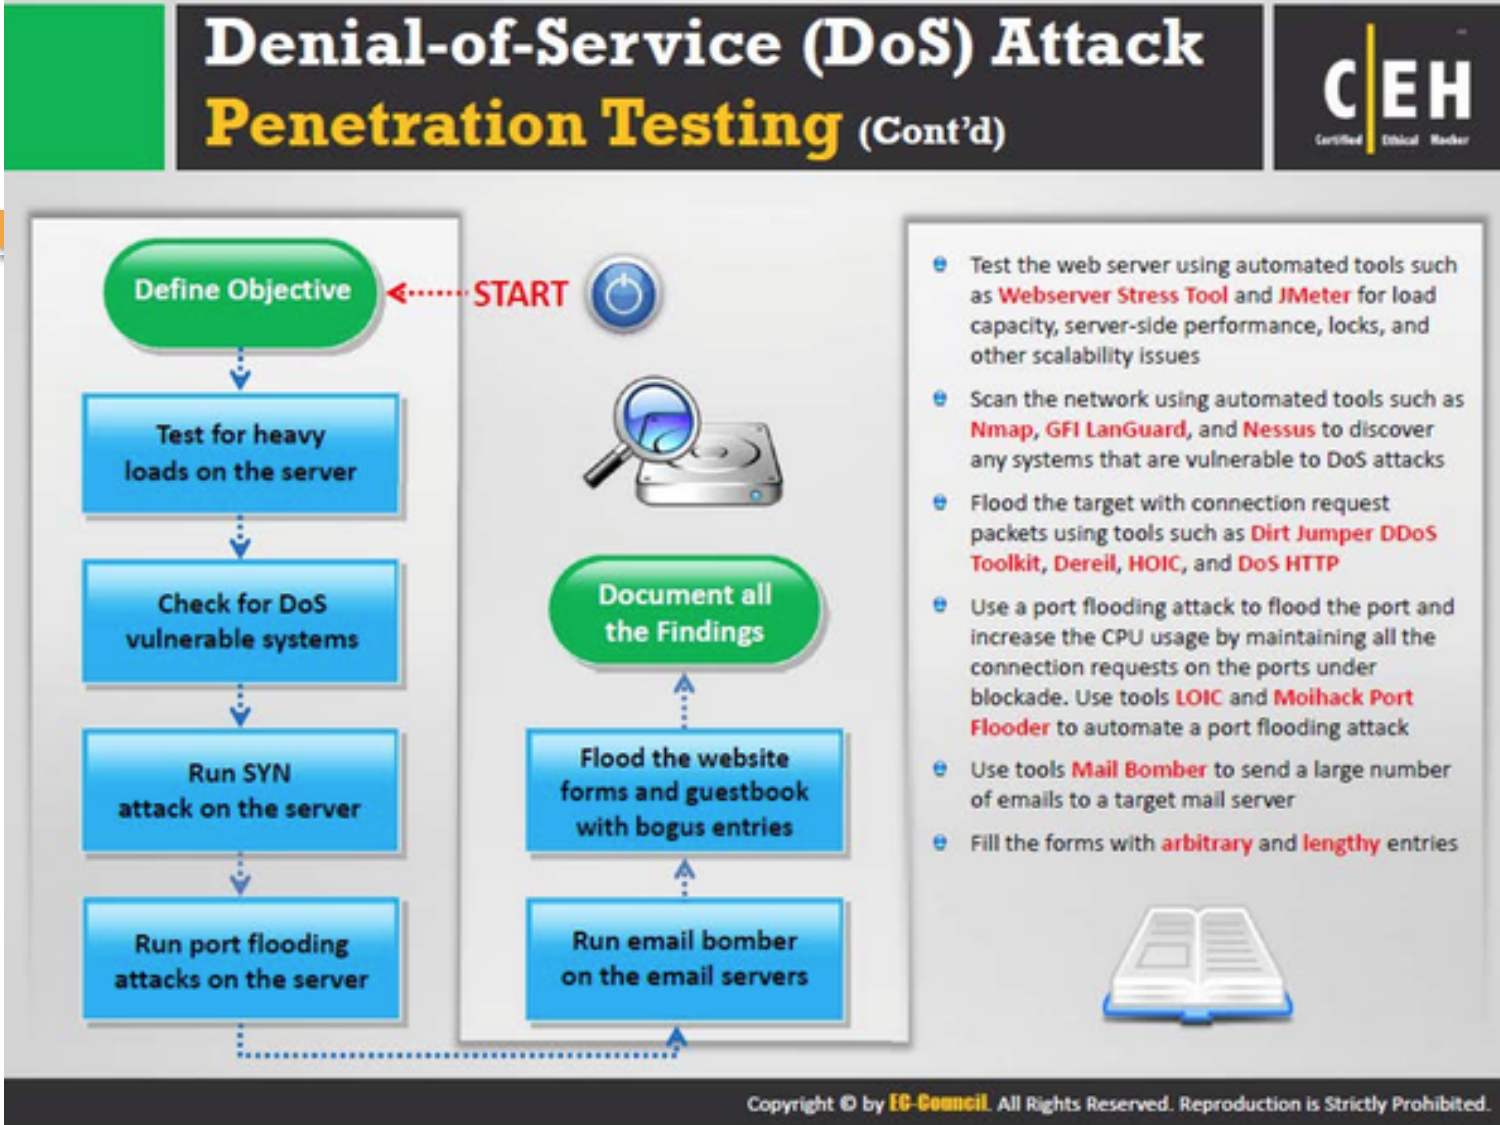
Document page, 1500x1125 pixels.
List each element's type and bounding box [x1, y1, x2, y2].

list [0, 0, 1500, 1125]
